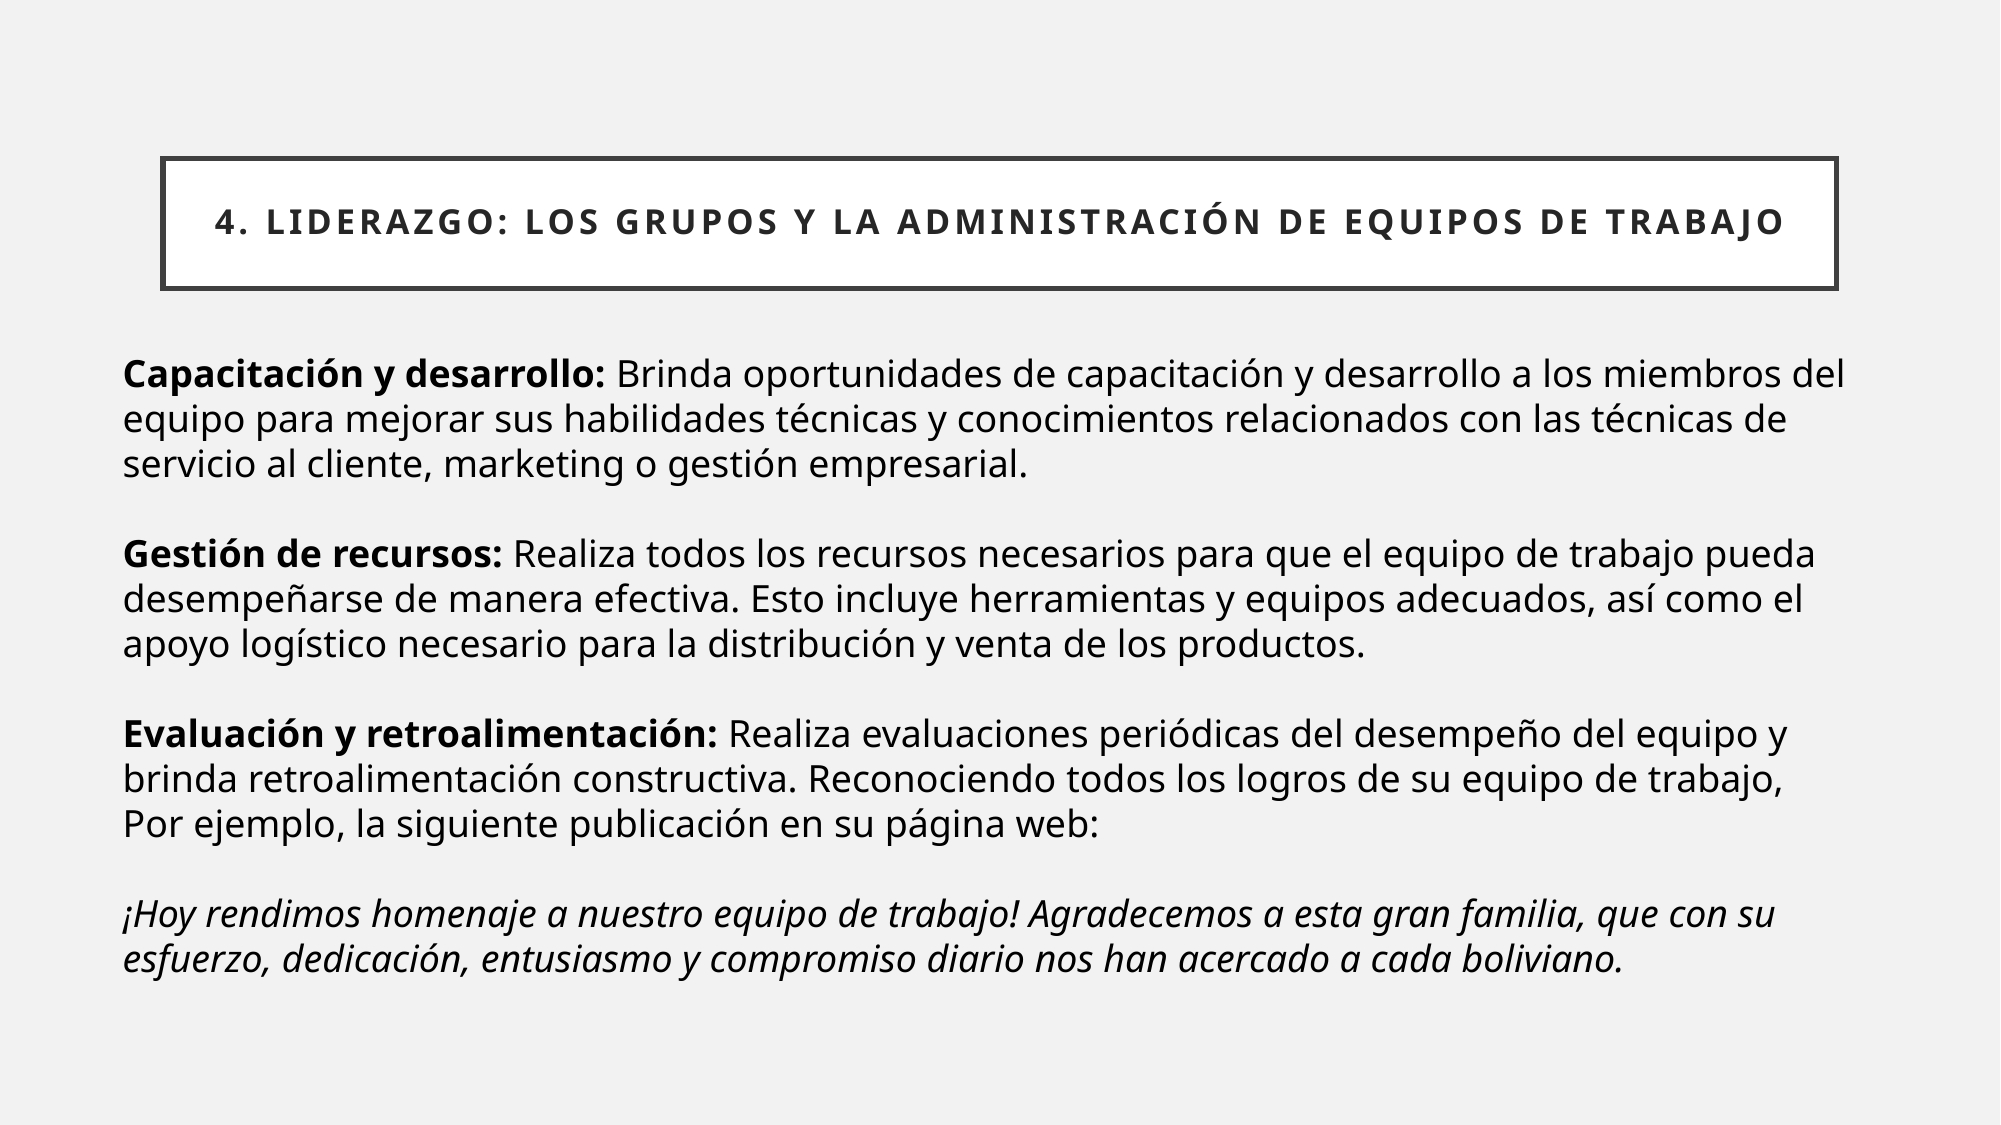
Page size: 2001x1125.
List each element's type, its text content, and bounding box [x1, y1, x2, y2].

text_box Capacitación y desarrollo: Brinda oportunidades de capacitación y desarrollo a los miembros del equipo para mejorar sus habilidades técnicas y conocimientos relacionados con las técnicas de servicio al cliente, marketing o gestión empresarial. Gestión de recursos: Realiza todos los recursos necesarios para que el equipo de trabajo pueda desempeñarse de manera efectiva. Esto incluye herramientas y equipos adecuados, así como el apoyo logístico necesario para la distribución y venta de los productos. Evaluación y retroalimentación: Realiza evaluaciones periódicas del desempeño del equipo y brinda retroalimentación constructiva. Reconociendo todos los logros de su equipo de trabajo, Por ejemplo, la siguiente publicación en su página web: ¡Hoy rendimos homenaje a nuestro equipo de trabajo! Agradecemos a esta gran familia, que con su esfuerzo, dedicación, entusiasmo y compromiso diario nos han acercado a cada boliviano. [107, 343, 1924, 1033]
title 4. LIDERAZGO: LOS GRUPOS Y LA ADMINISTRACIÓN DE EQUIPOS DE TRABAJO [160, 156, 1839, 291]
